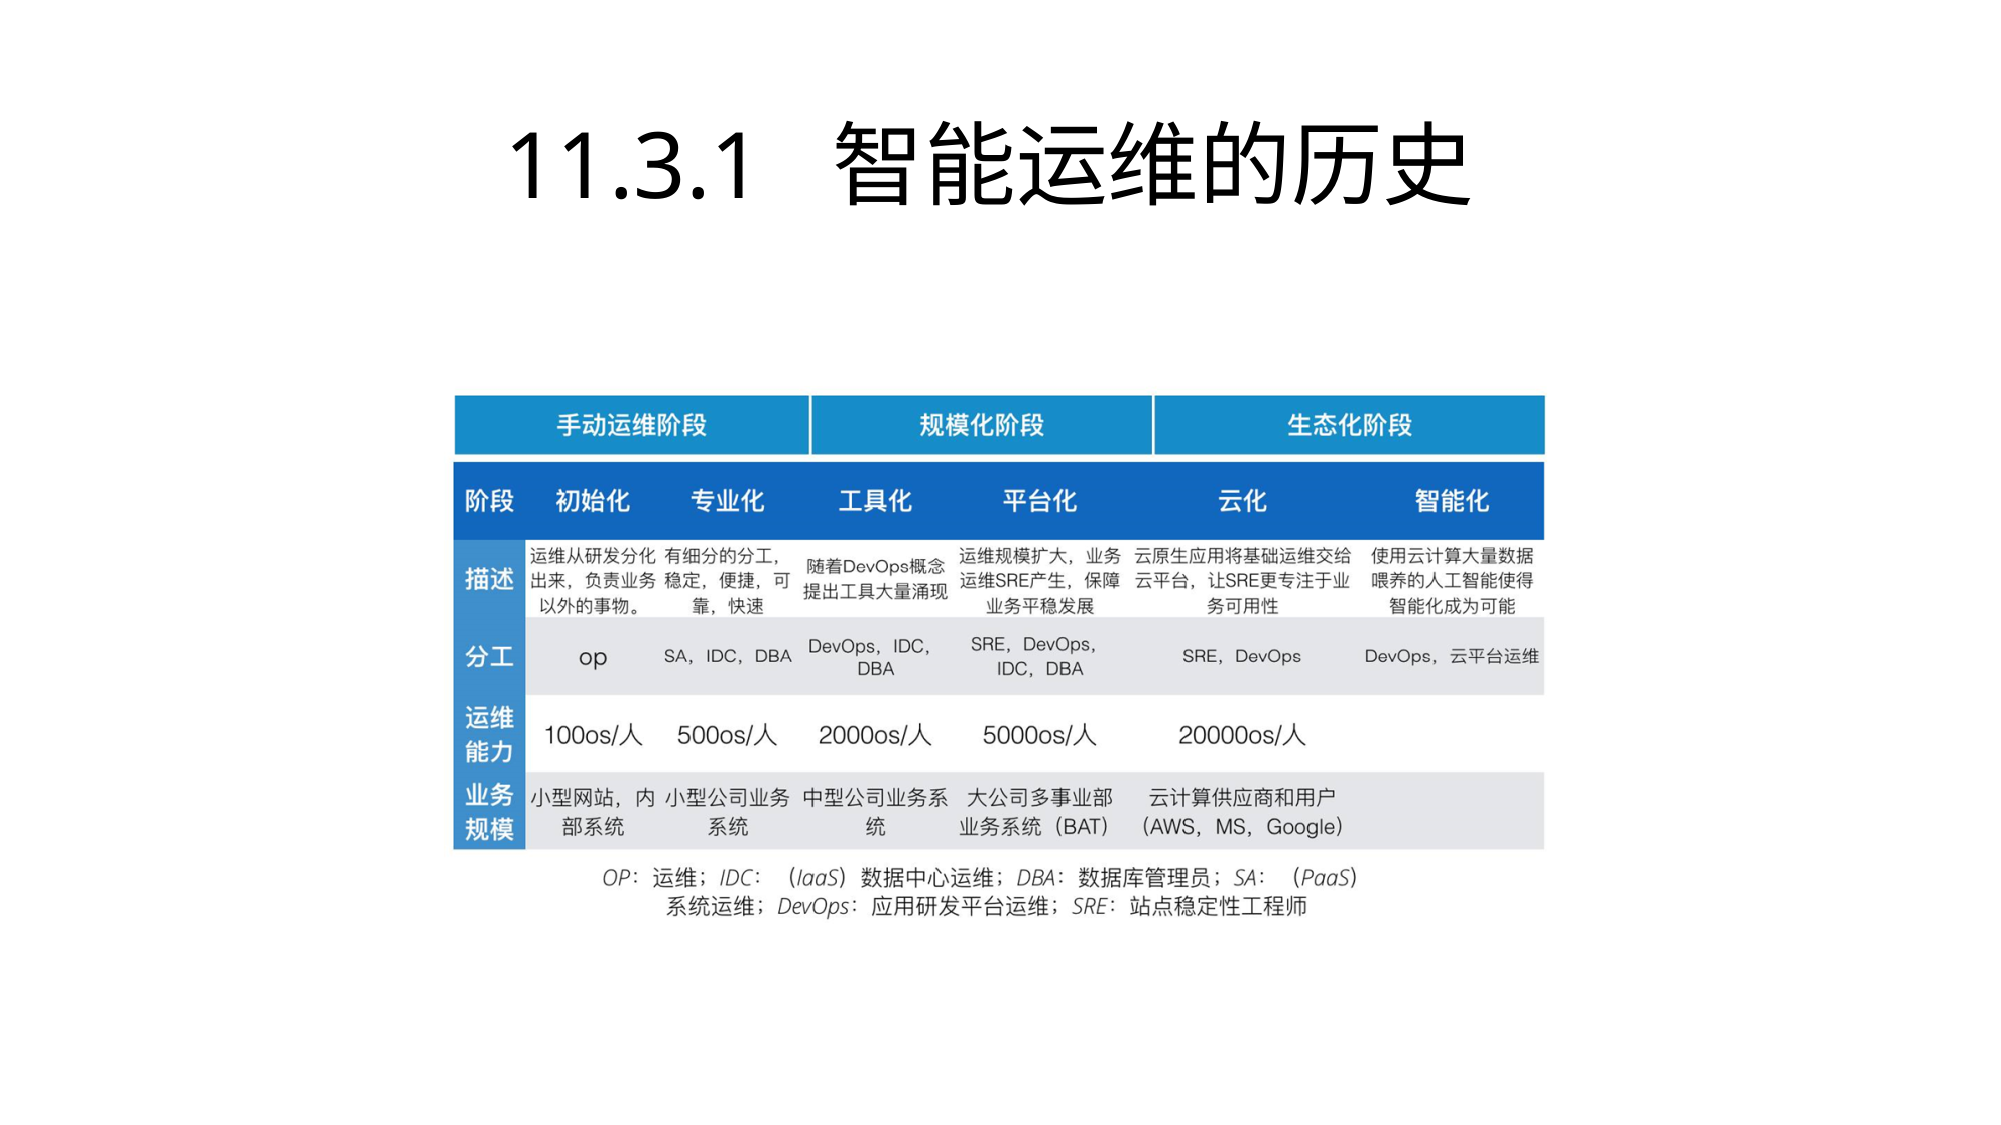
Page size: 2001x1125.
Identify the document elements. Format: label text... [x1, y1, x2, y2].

picture [443, 385, 1557, 933]
title 11.3.1 智能运维的历史 [137, 59, 1863, 278]
